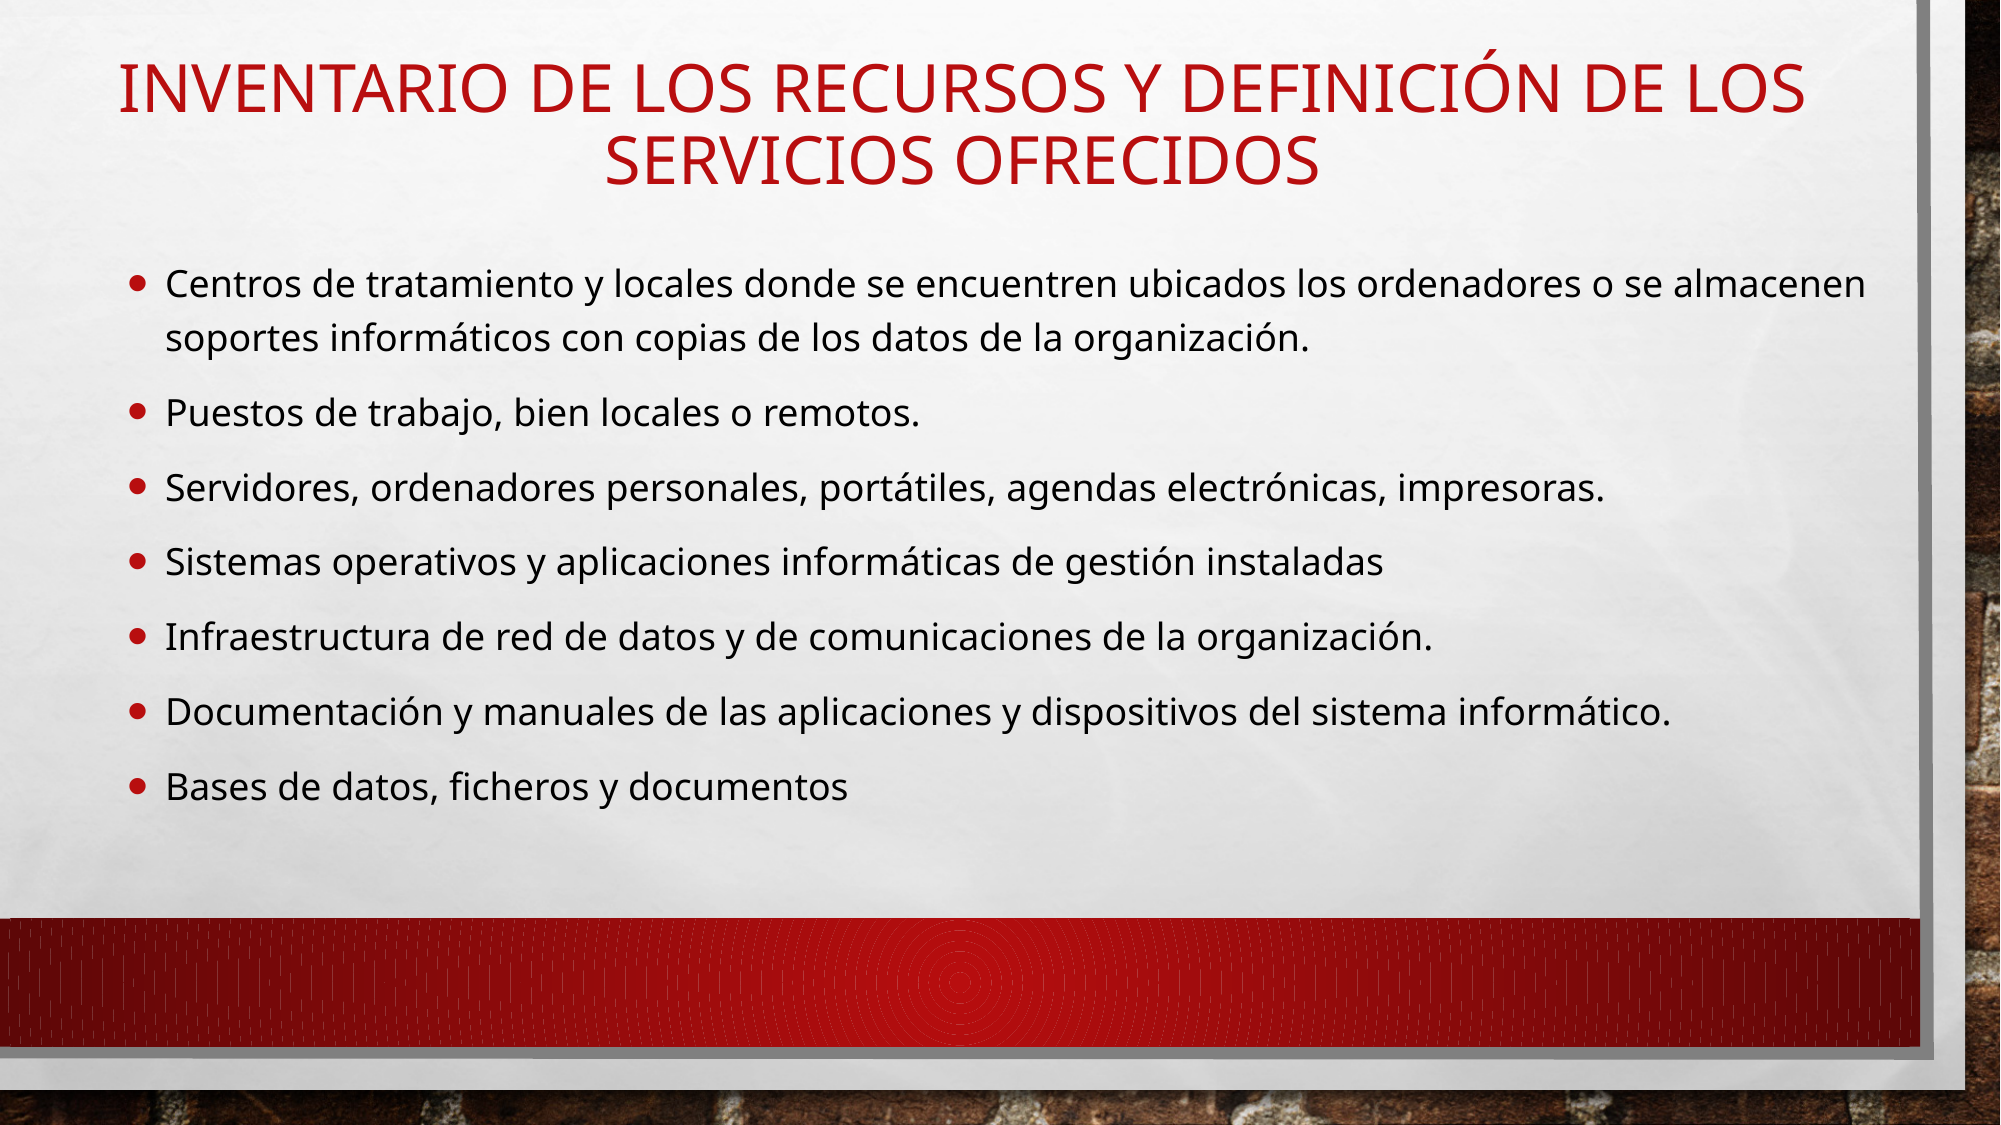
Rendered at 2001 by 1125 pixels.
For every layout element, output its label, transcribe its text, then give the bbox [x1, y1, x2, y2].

picture [0, 0, 2000, 1125]
list Centros de tratamiento y locales donde se encuentren ubicados los ordenadores o se almacenen soportes informáticos con copias de los datos de la organización. Puestos de trabajo, bien locales o remotos. Servidores, ordenadores personales, portátiles, agendas electrónicas, impresoras. Sistemas operativos y aplicaciones informáticas de gestión instaladas Infraestructura de red de datos y de comunicaciones de la organización. Documentación y manuales de las aplicaciones y dispositivos del sistema informático. Bases de datos, ficheros y documentos [112, 243, 1884, 915]
title Inventario de los recursos y definición de los servicios ofrecidos [43, 20, 1884, 234]
